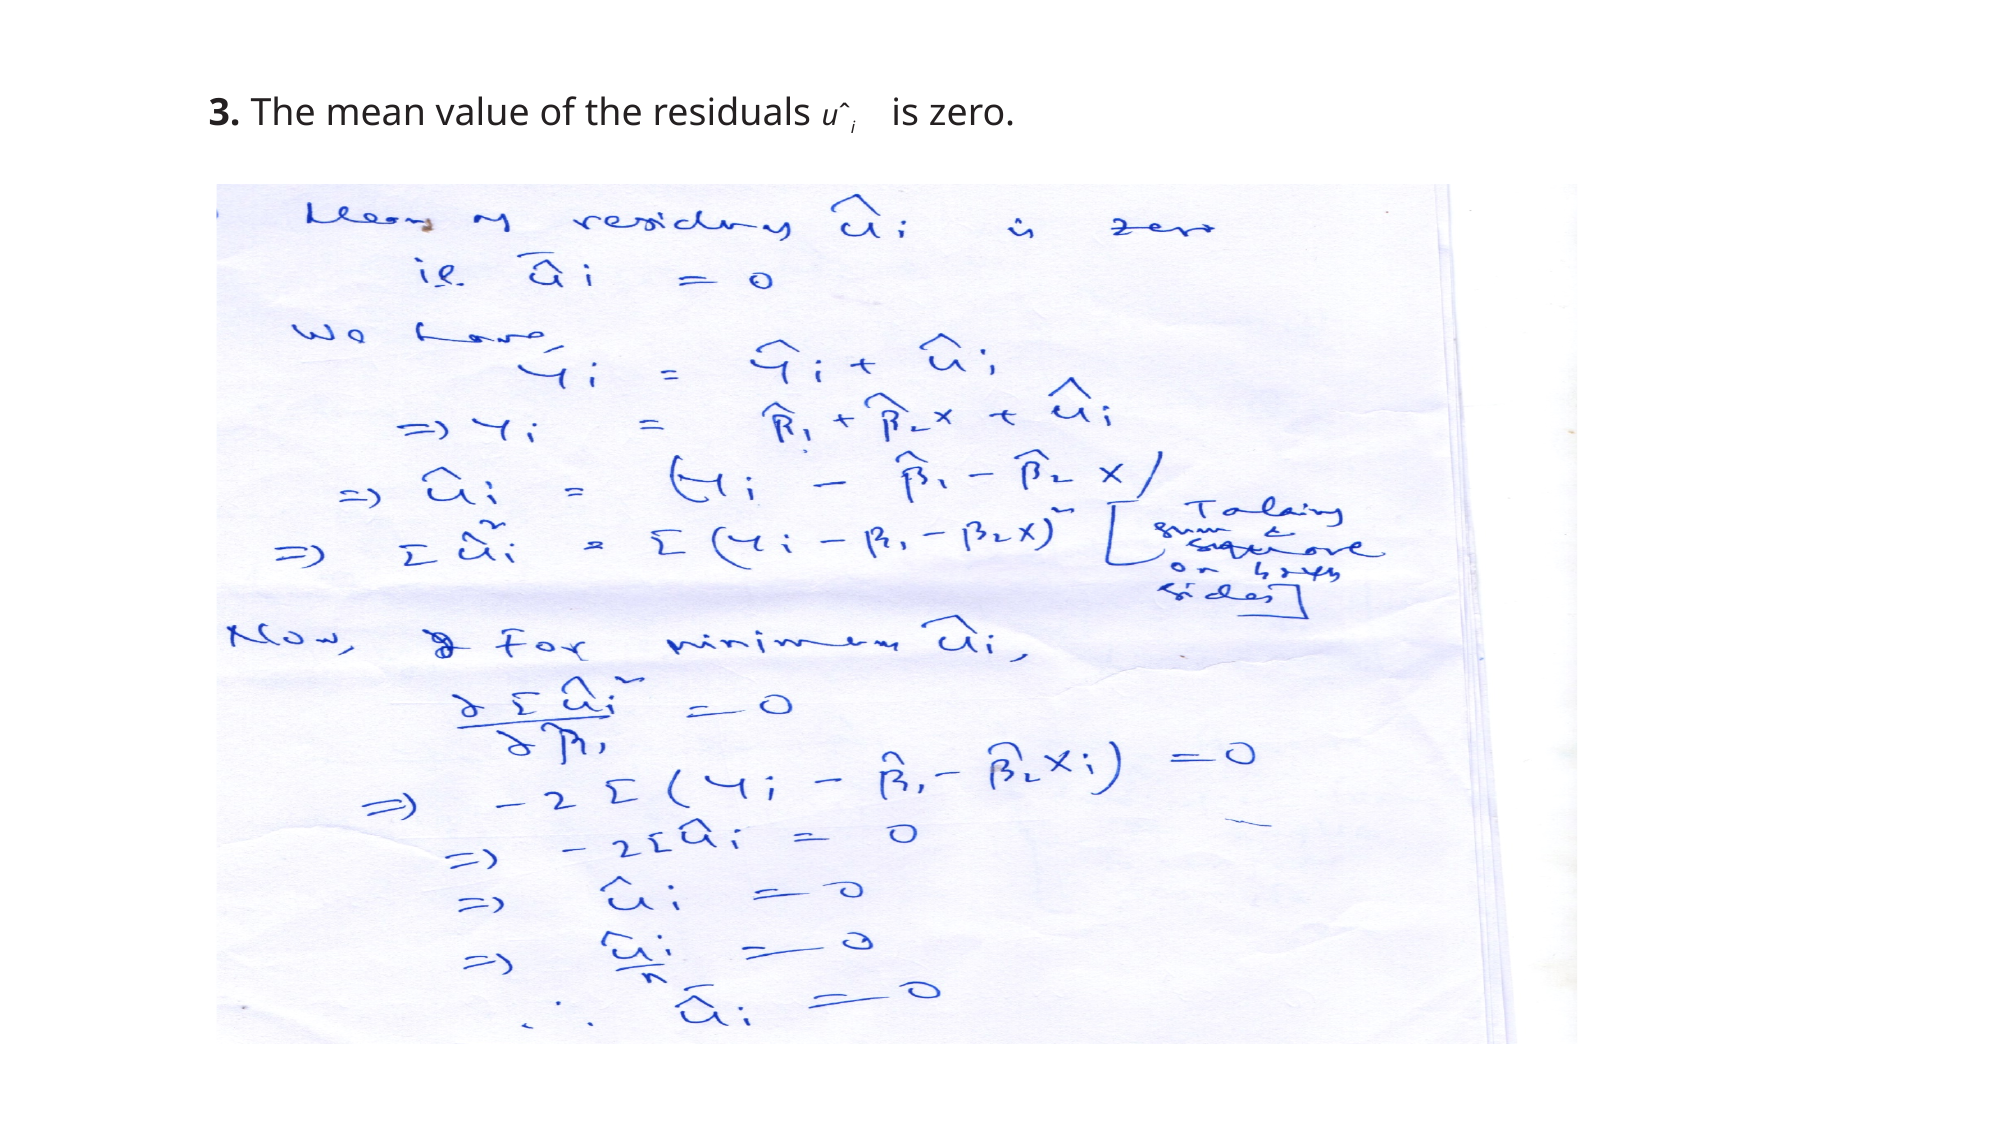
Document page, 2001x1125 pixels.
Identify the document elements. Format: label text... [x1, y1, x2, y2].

text_box 3. The mean value of the residuals uˆi is zero. [193, 81, 1555, 189]
picture [216, 183, 1578, 1044]
